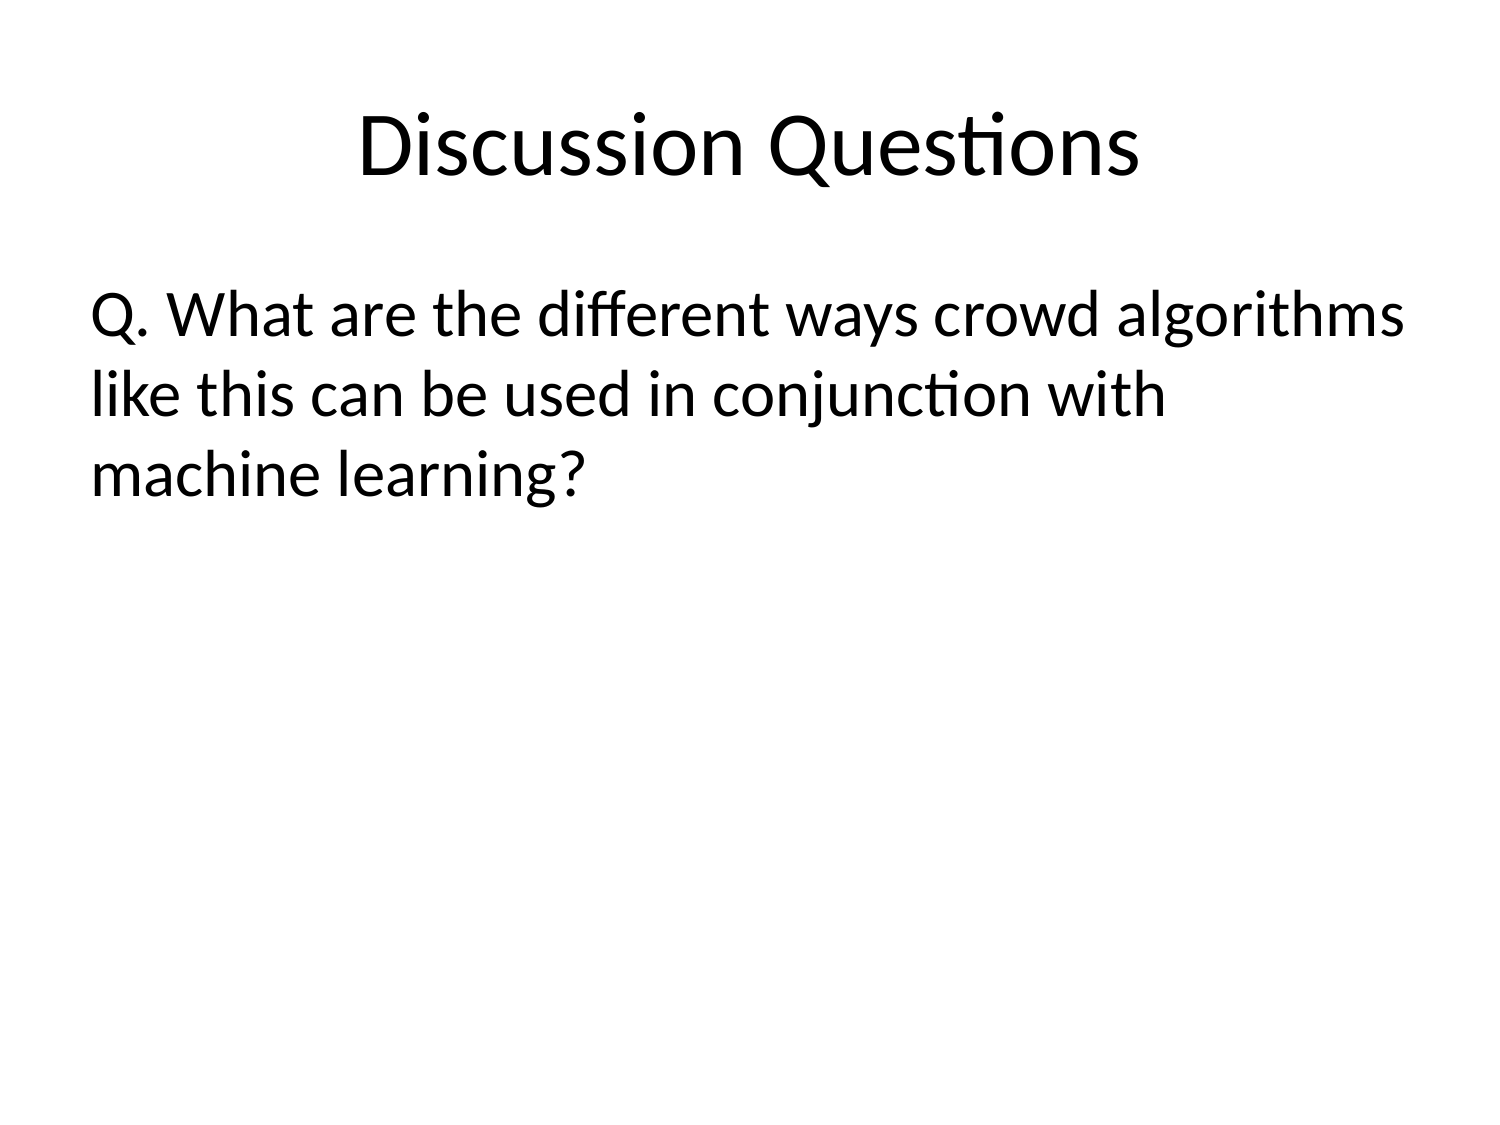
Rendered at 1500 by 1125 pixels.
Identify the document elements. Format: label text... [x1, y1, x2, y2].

title Discussion Questions [75, 45, 1425, 233]
list Q. What are the different ways crowd algorithms like this can be used in conjunction with machine learning? [75, 262, 1425, 1005]
